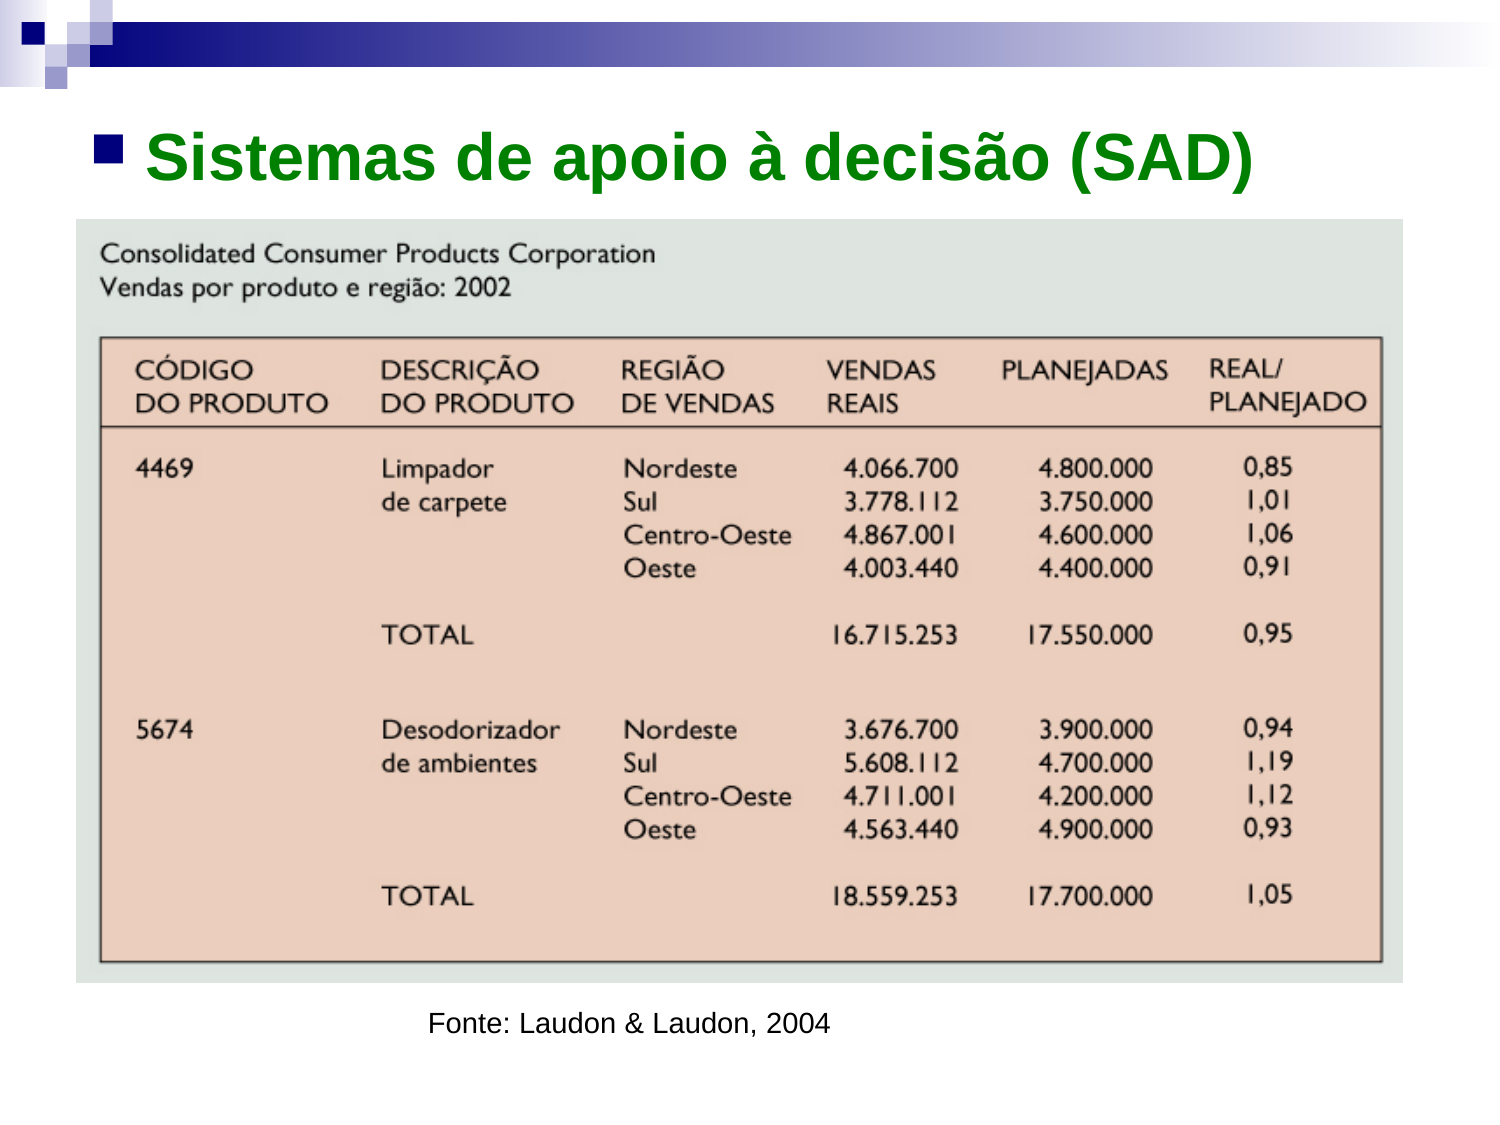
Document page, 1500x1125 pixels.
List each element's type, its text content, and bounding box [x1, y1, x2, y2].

text_box Fonte: Laudon & Laudon, 2004 [413, 999, 847, 1048]
list Sistemas de apoio à decisão (SAD) [74, 113, 1425, 1020]
picture [76, 219, 1403, 983]
